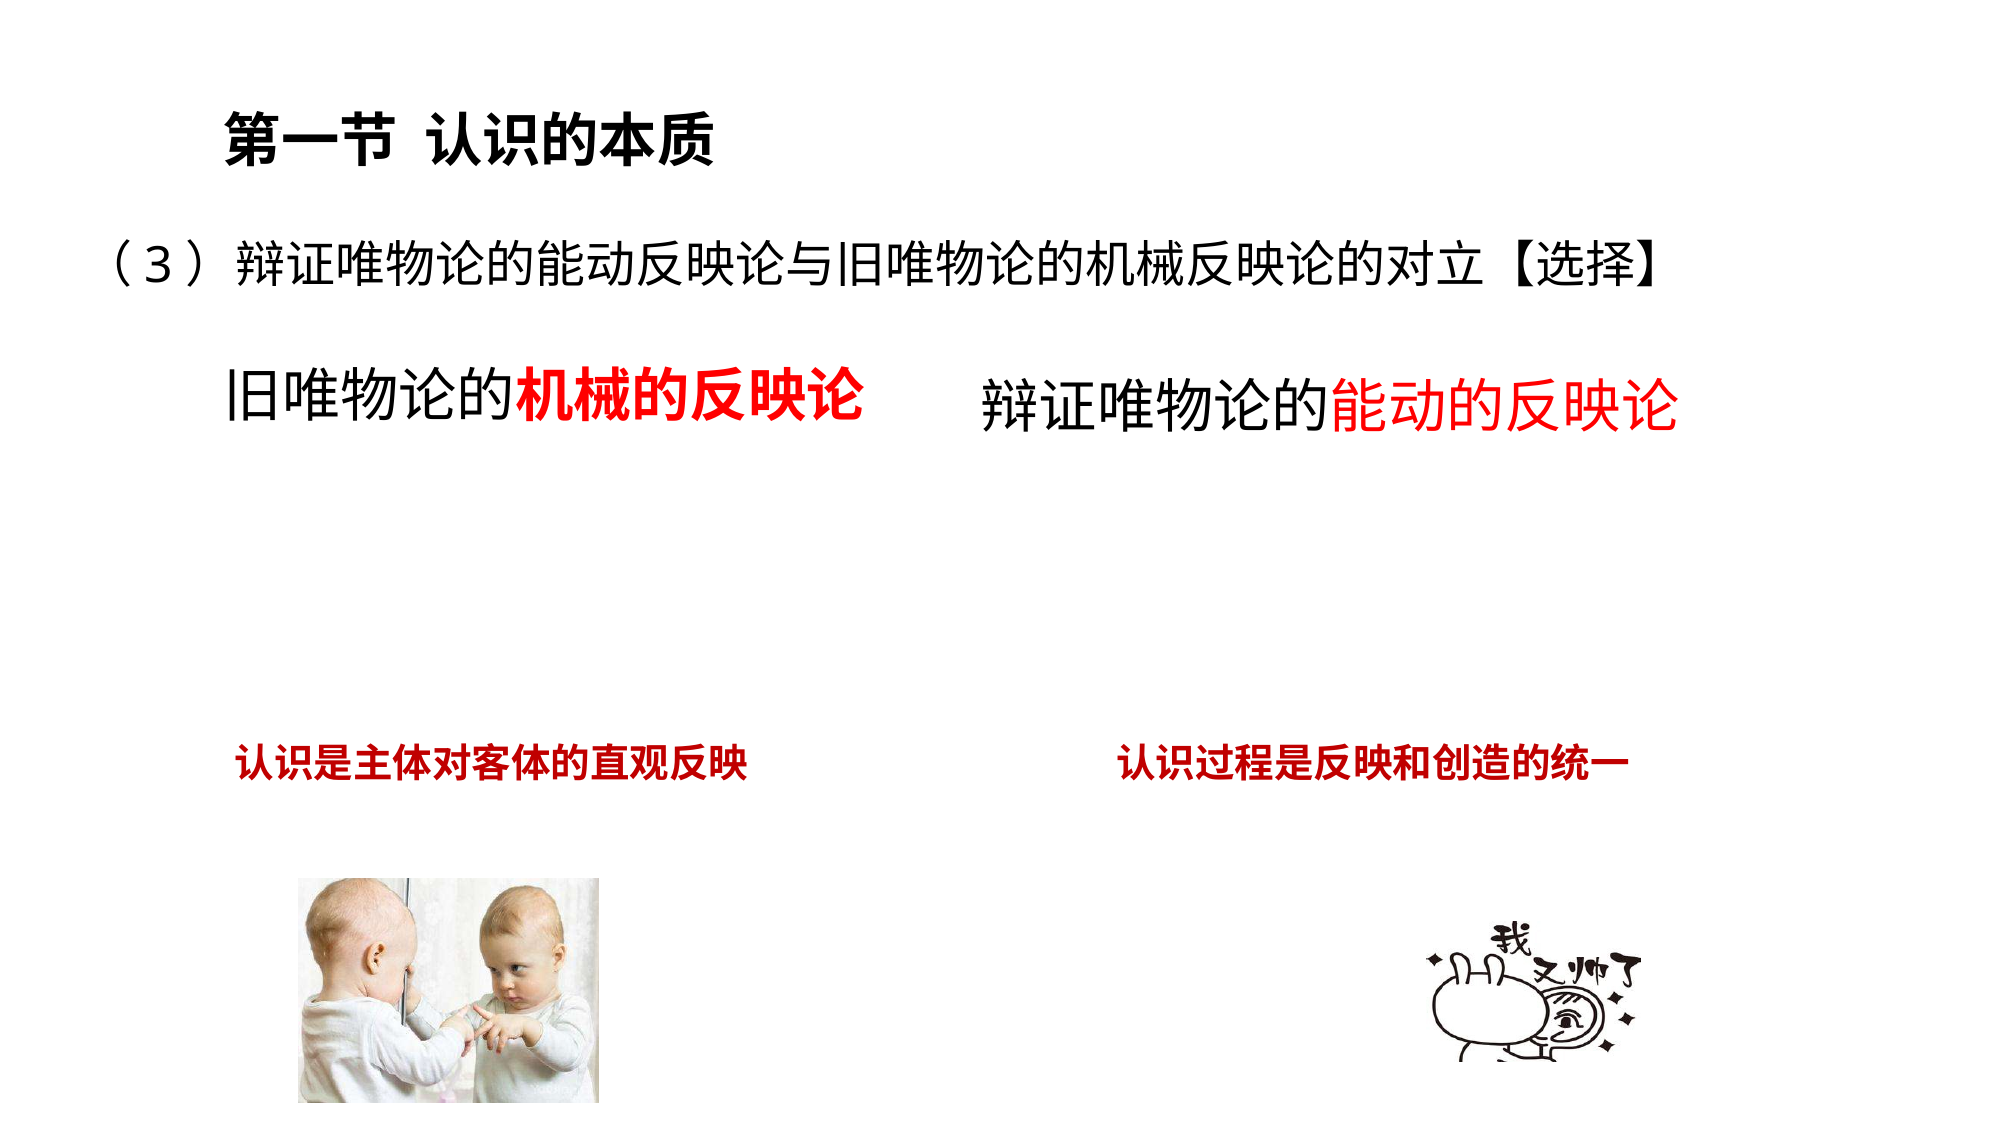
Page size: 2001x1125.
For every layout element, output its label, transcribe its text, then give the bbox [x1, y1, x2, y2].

text_box 第一节 认识的本质 [207, 89, 1933, 196]
text_box 认识是主体对客体的直观反映 [220, 730, 869, 793]
picture [298, 878, 599, 1104]
text_box 辩证唯物论的能动的反映论 [965, 362, 1695, 447]
text_box 认识过程是反映和创造的统一 [1101, 730, 1852, 793]
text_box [1388, 915, 1671, 1067]
text_box （3）辩证唯物论的能动反映论与旧唯物论的机械反映论的对立【选择】 [68, 195, 1852, 300]
text_box 旧唯物论的机械的反映论 [209, 350, 880, 436]
